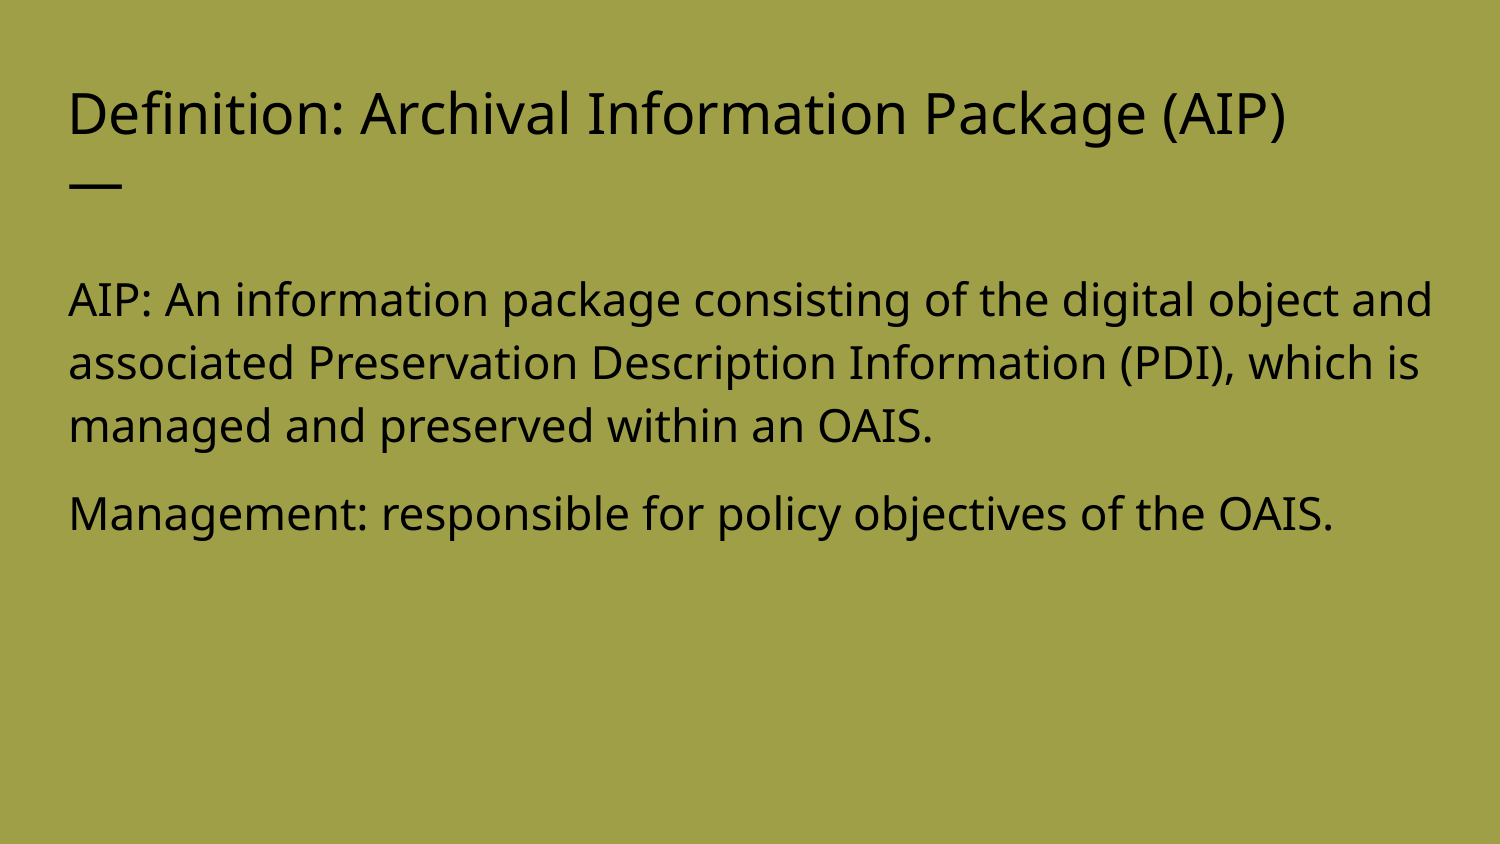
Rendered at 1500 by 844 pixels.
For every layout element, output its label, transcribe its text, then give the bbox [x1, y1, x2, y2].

title Definition: Archival Information Package (AIP) — [67, 76, 1418, 215]
list AIP: An information package consisting of the digital object and associated Preservation Description Information (PDI), which is managed and preserved within an OAIS. Management: responsible for policy objectives of the OAIS. [68, 262, 1455, 783]
